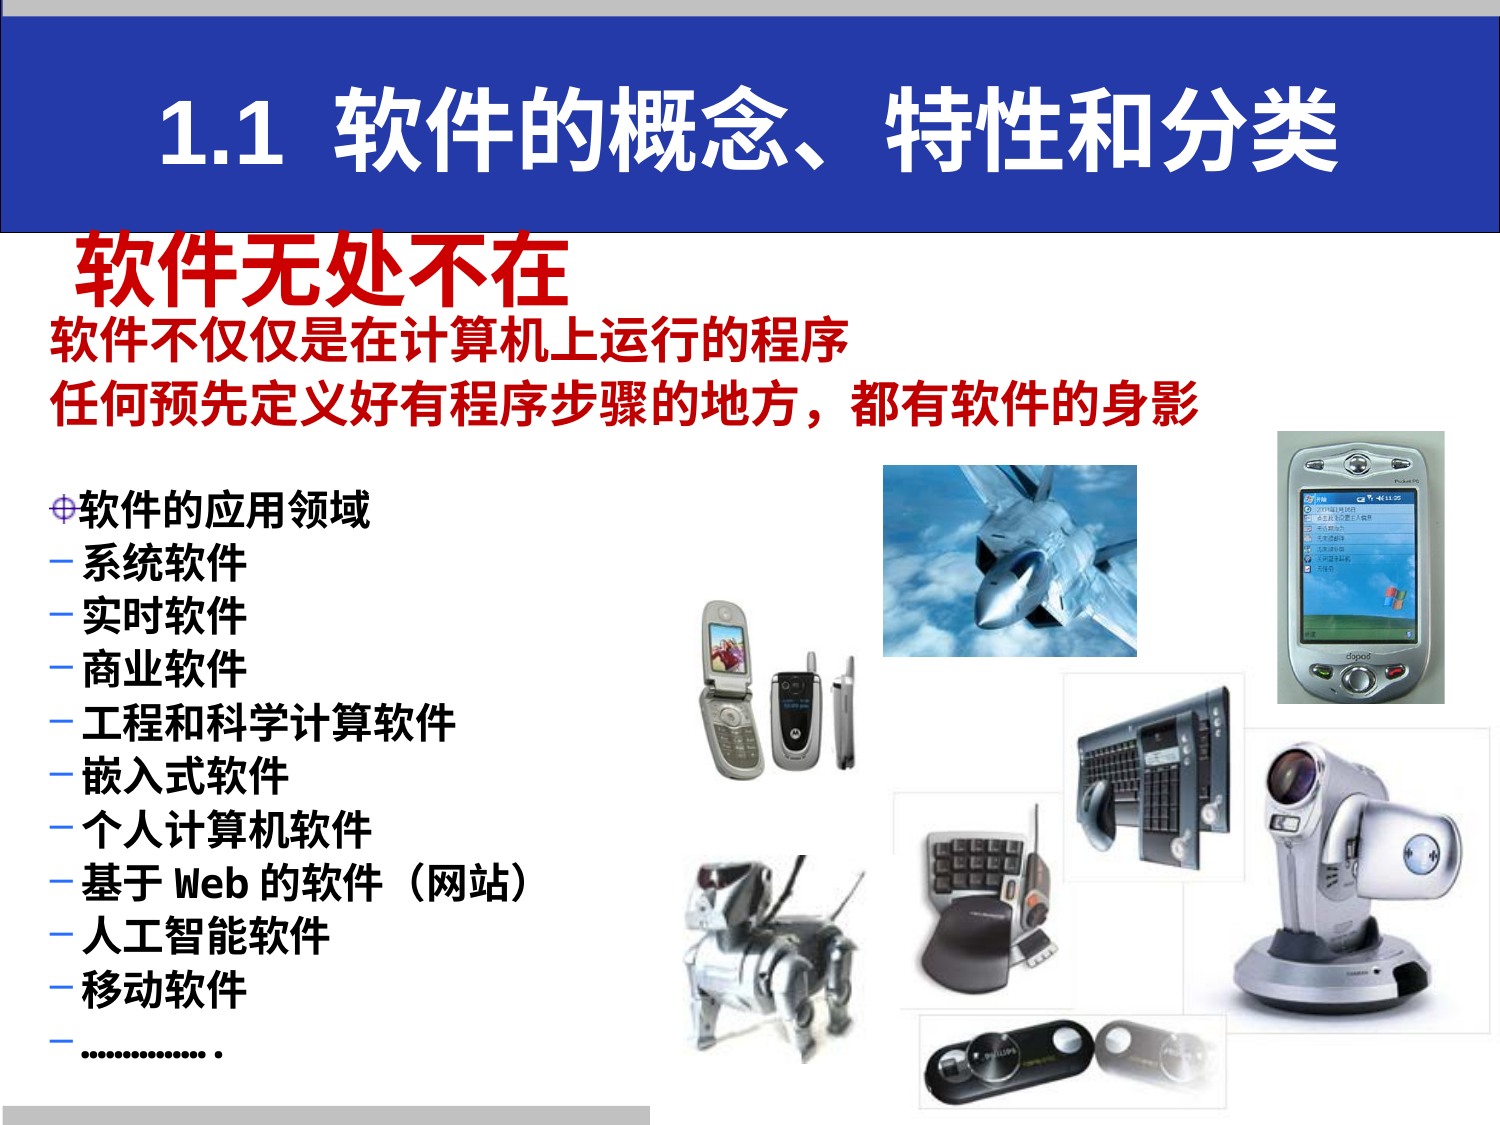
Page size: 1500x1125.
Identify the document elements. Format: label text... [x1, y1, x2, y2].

picture [882, 465, 1137, 657]
text_box 软件无处不在 [58, 210, 1372, 305]
picture [1277, 430, 1445, 704]
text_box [34, 307, 1500, 1125]
title 1.1 软件的概念、特性和分类 [74, 34, 1426, 223]
